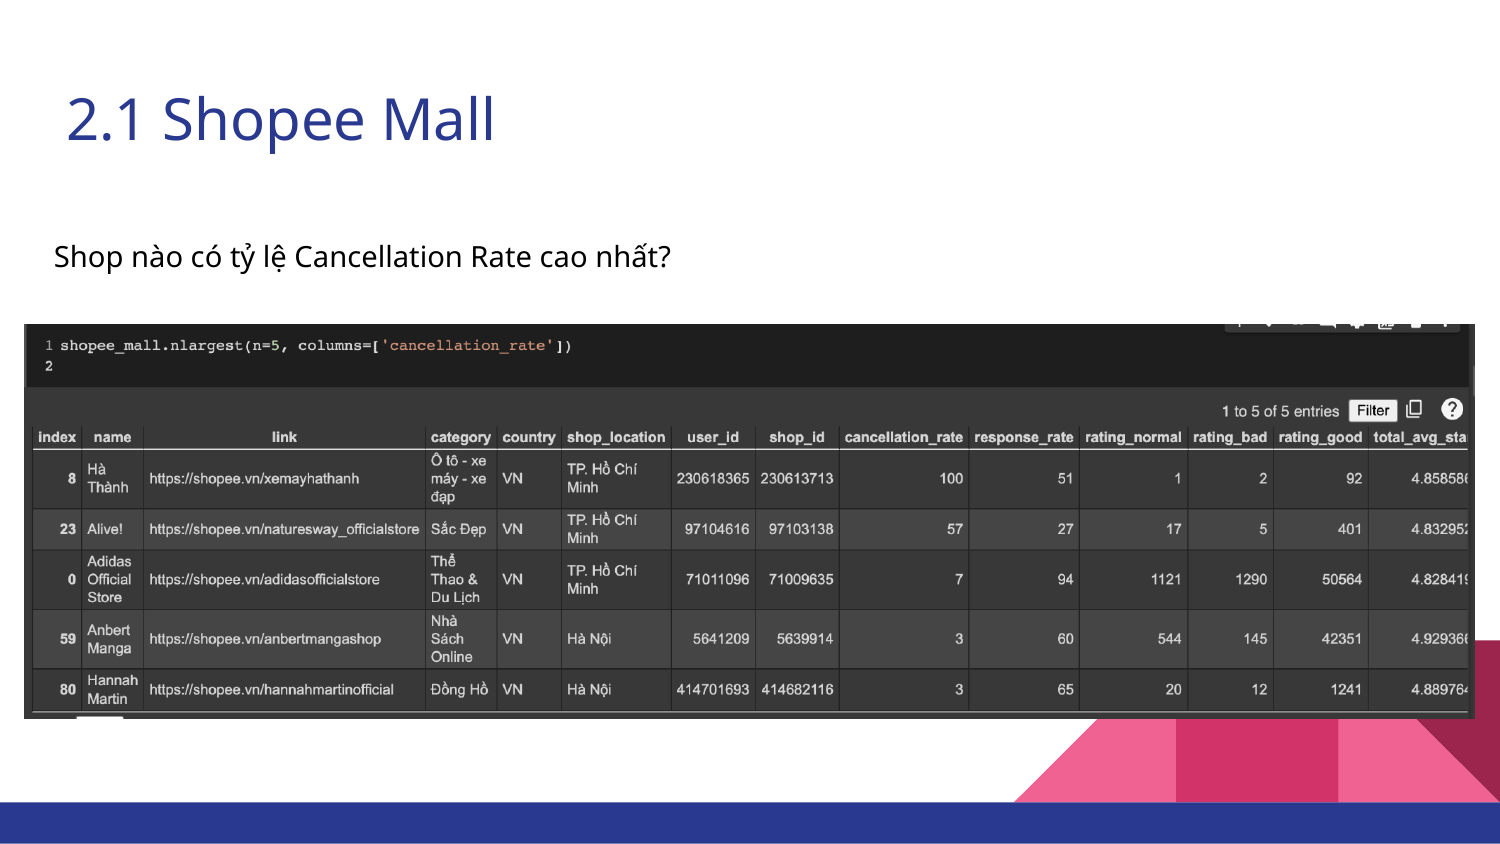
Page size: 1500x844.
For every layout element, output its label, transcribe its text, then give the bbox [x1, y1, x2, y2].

picture [24, 323, 1476, 719]
title 2.1 Shopee Mall [51, 67, 1449, 167]
text_box Shop nào có tỷ lệ Cancellation Rate cao nhất? [31, 223, 1144, 289]
